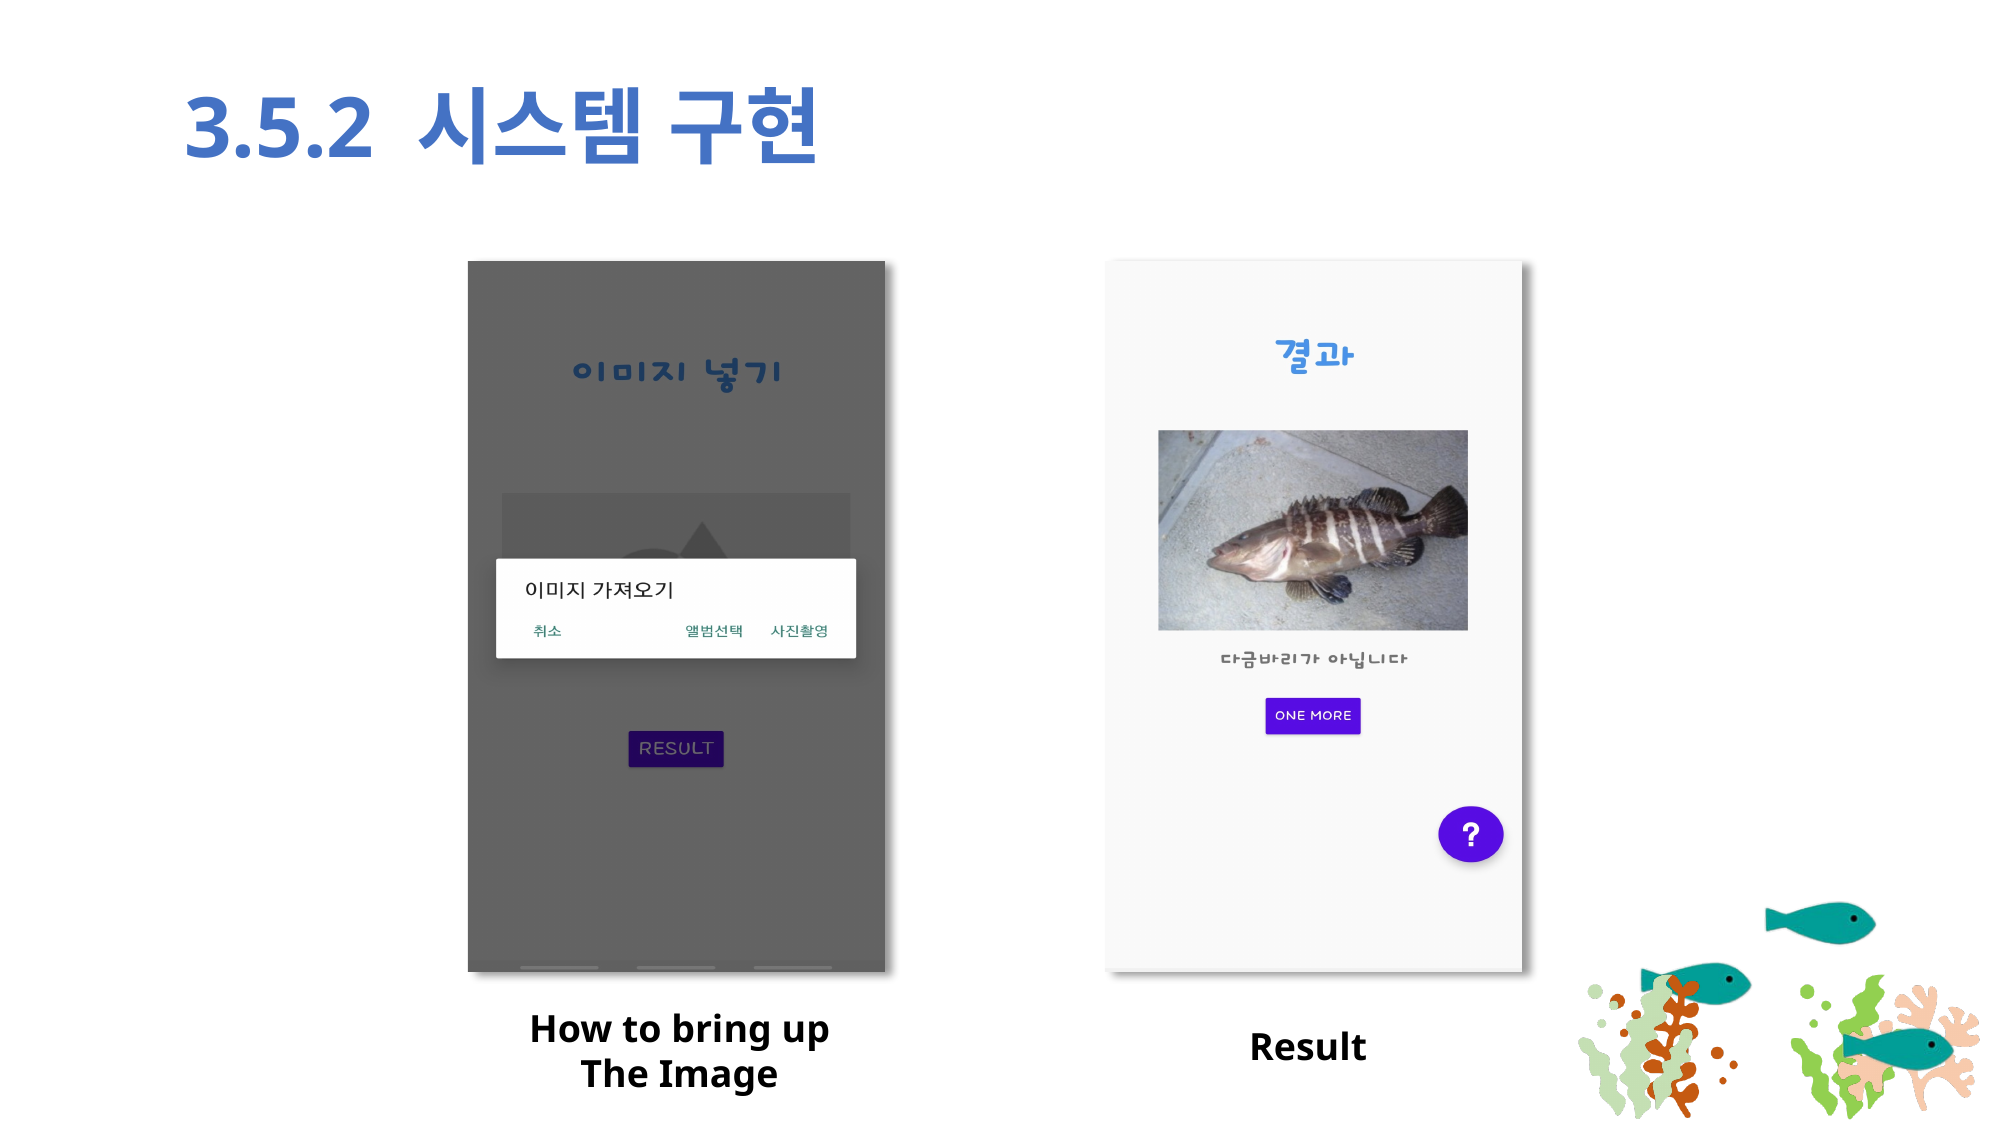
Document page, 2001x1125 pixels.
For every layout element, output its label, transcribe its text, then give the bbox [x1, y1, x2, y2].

picture [1104, 261, 1523, 972]
text_box How to bring up The Image [514, 997, 846, 1103]
picture [467, 261, 886, 972]
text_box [1560, 798, 1984, 1125]
text_box Result [1234, 1015, 1383, 1076]
text_box 3.5.2 시스템 구현 [90, 66, 916, 182]
